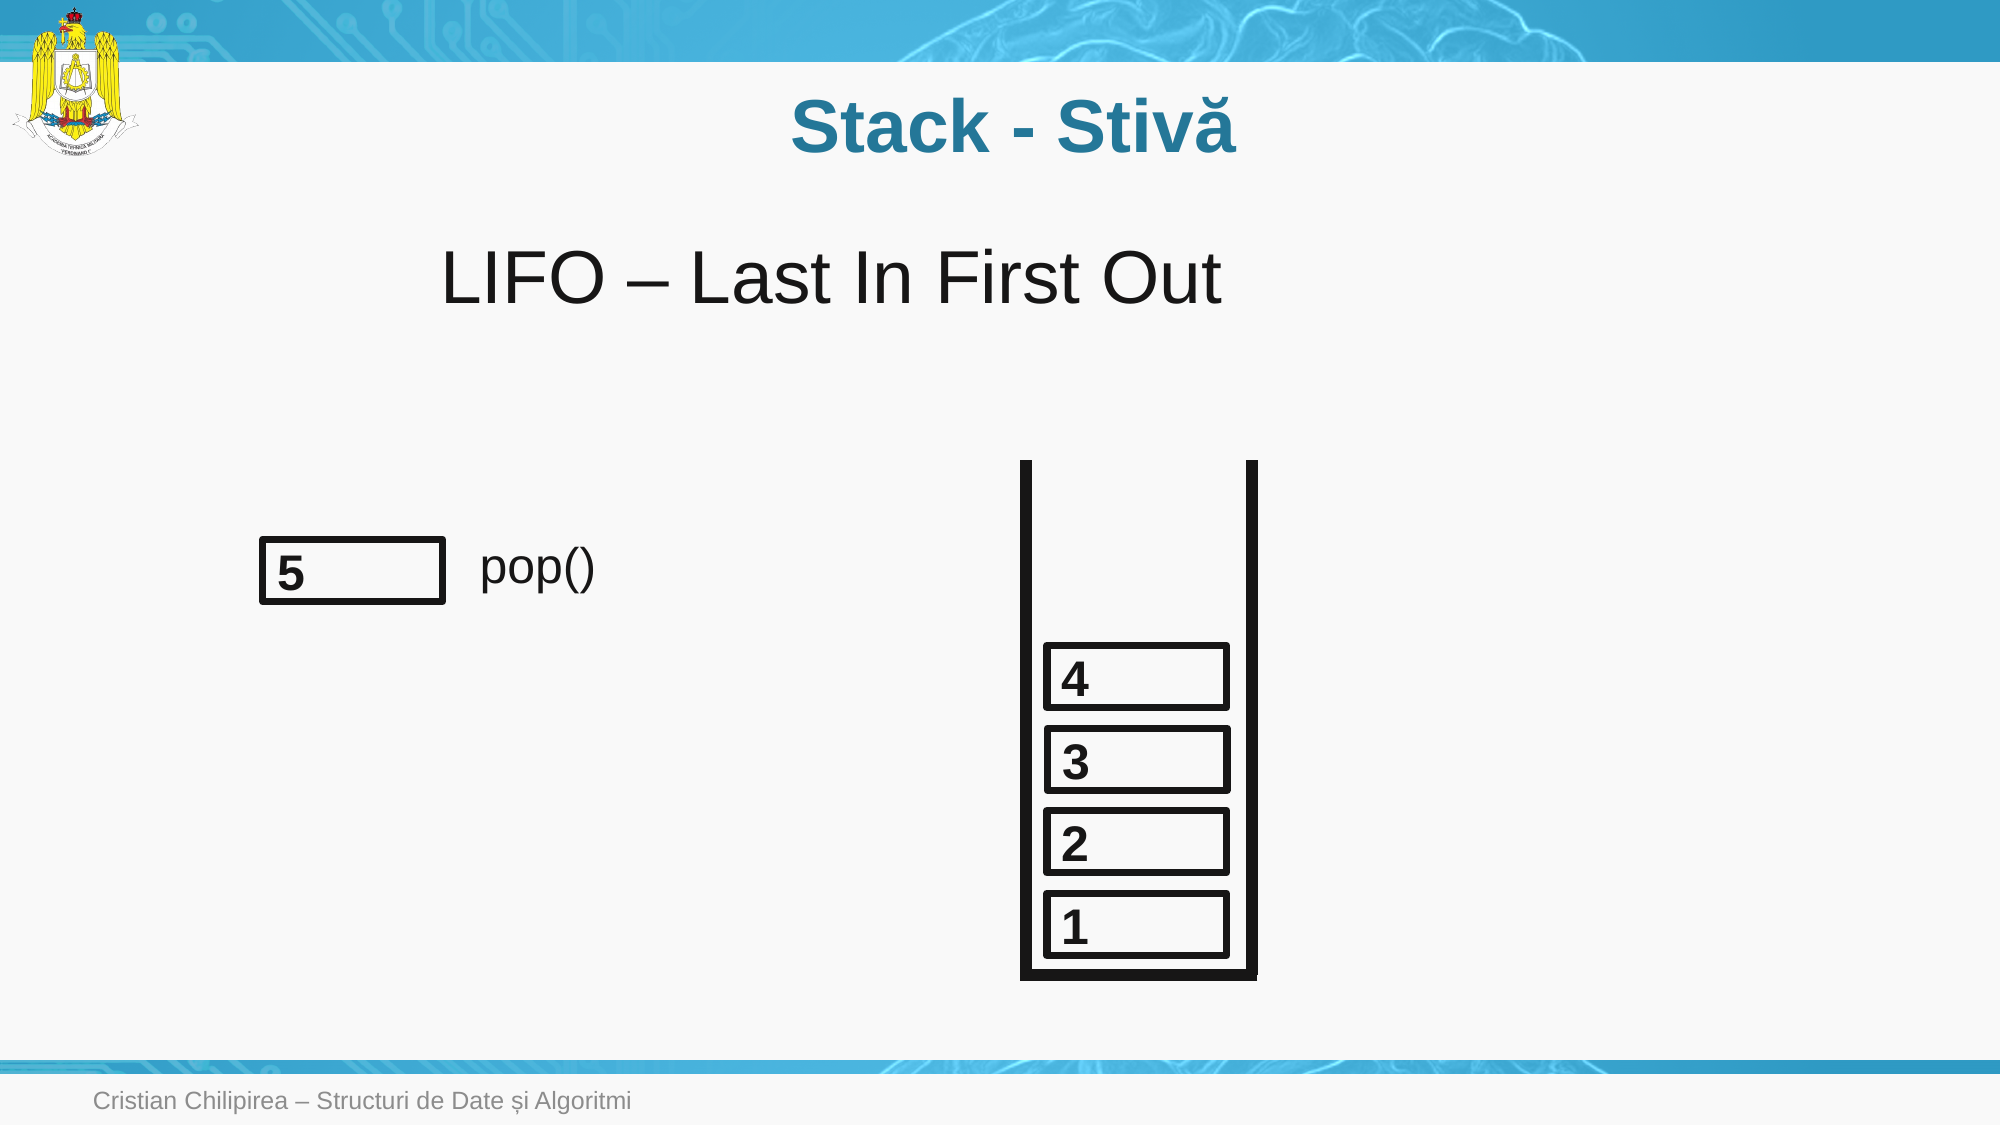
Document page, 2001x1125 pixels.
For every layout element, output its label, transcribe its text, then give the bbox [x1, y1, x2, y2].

text_box 1 [1046, 893, 1227, 956]
text_box LIFO – Last In First Out [425, 231, 1338, 359]
text_box pop() [464, 525, 612, 601]
footer Cristian Chilipirea – Structuri de Date și Algoritmi [77, 1073, 1338, 1125]
text_box 5 [262, 539, 443, 602]
title Stack - Stivă [150, 76, 1876, 180]
picture [0, 0, 2000, 156]
text_box 3 [1047, 728, 1227, 791]
text_box 4 [1046, 645, 1227, 708]
picture [0, 1060, 2000, 1074]
text_box 2 [1046, 810, 1227, 873]
